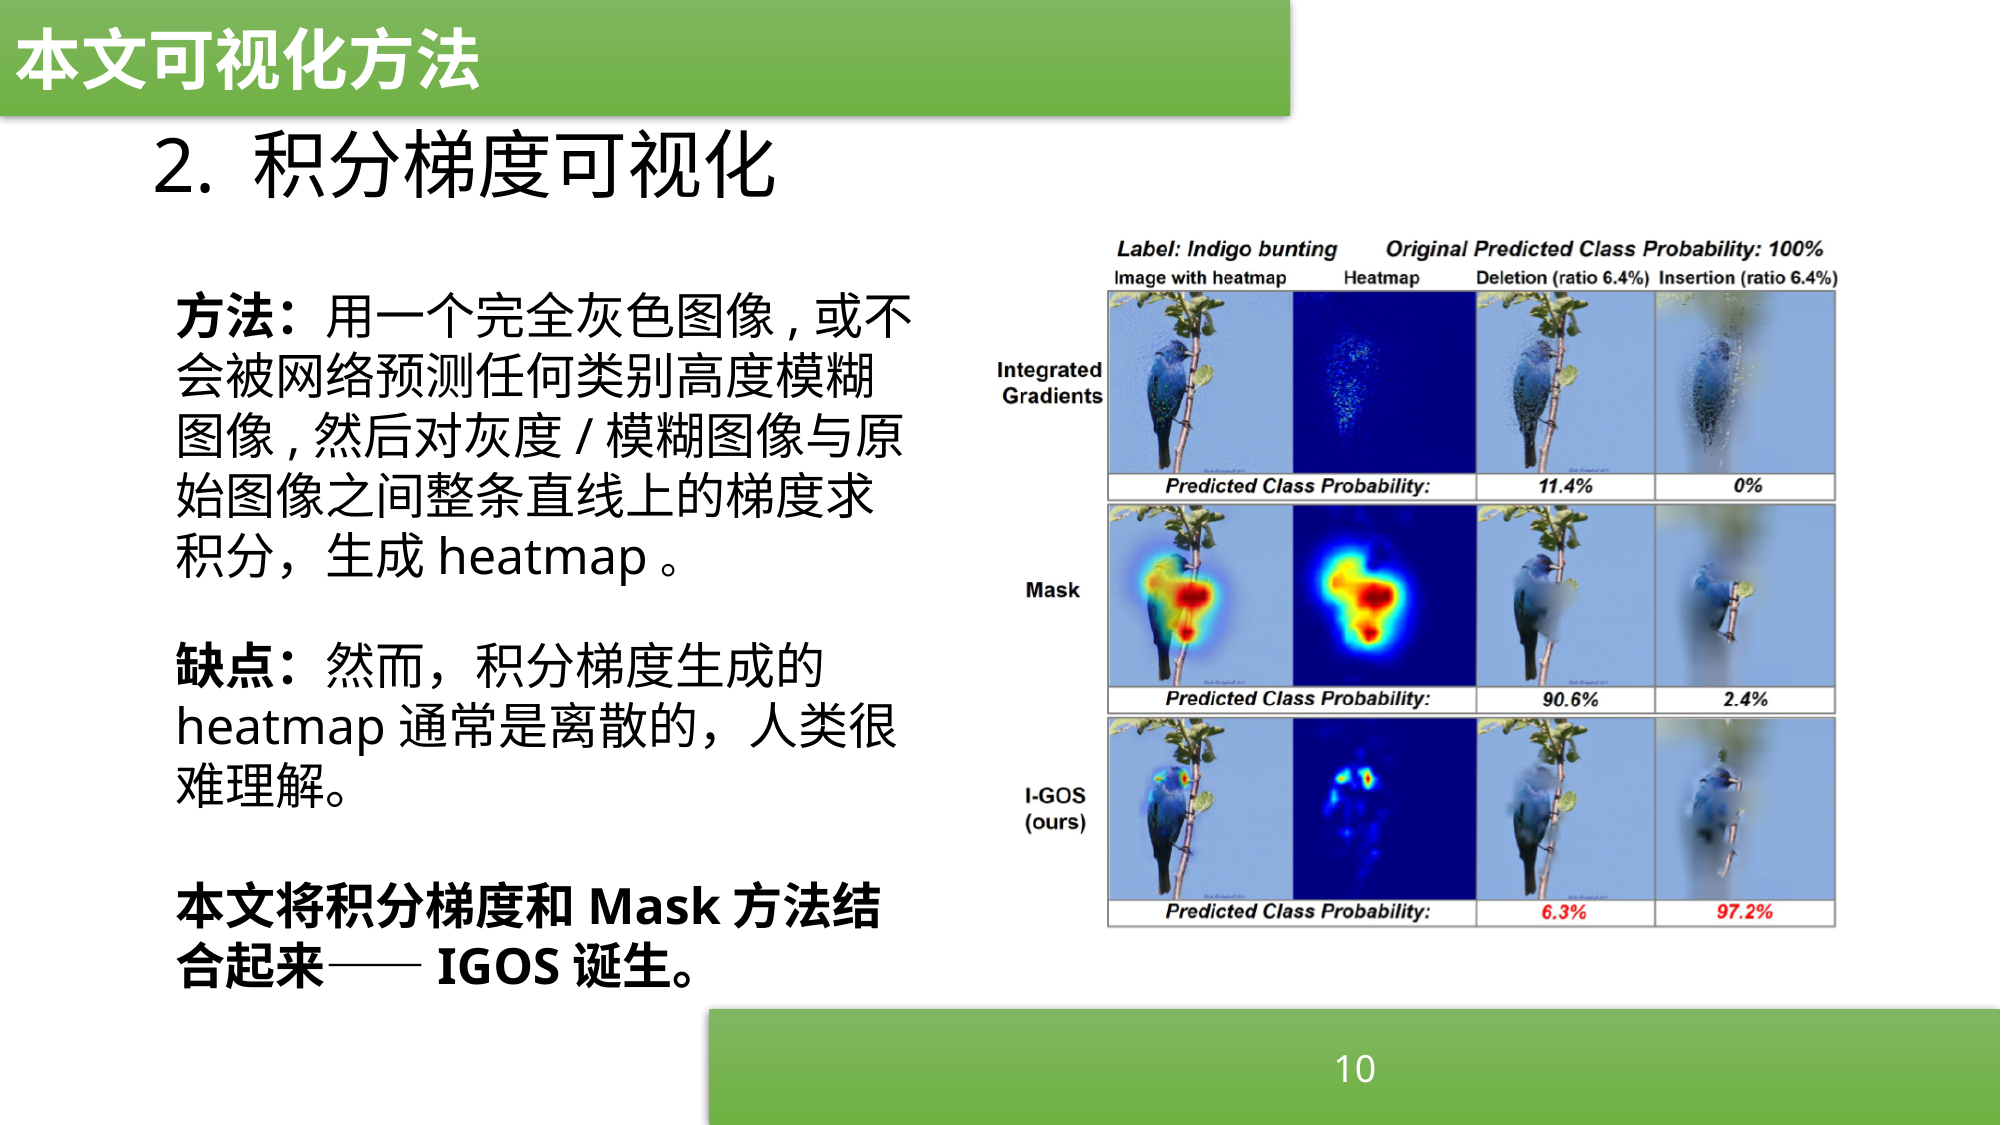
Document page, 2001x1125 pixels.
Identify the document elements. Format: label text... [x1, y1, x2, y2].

title 2. 积分梯度可视化 [137, 59, 1863, 278]
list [973, 204, 1886, 948]
text_box 方法：用一个完全灰色图像,或不会被网络预测任何类别高度模糊图像,然后对灰度/模糊图像与原始图像之间整条直线上的梯度求积分，生成heatmap。 缺点：然而，积分梯度生成的heatmap通常是离散的，人类很难理解。 本文将积分梯度和Mask方法结合起来——IGOS诞生。 [160, 277, 932, 1003]
text_box 本文可视化方法 [0, 0, 1291, 116]
text_box 10 [709, 1009, 2000, 1125]
